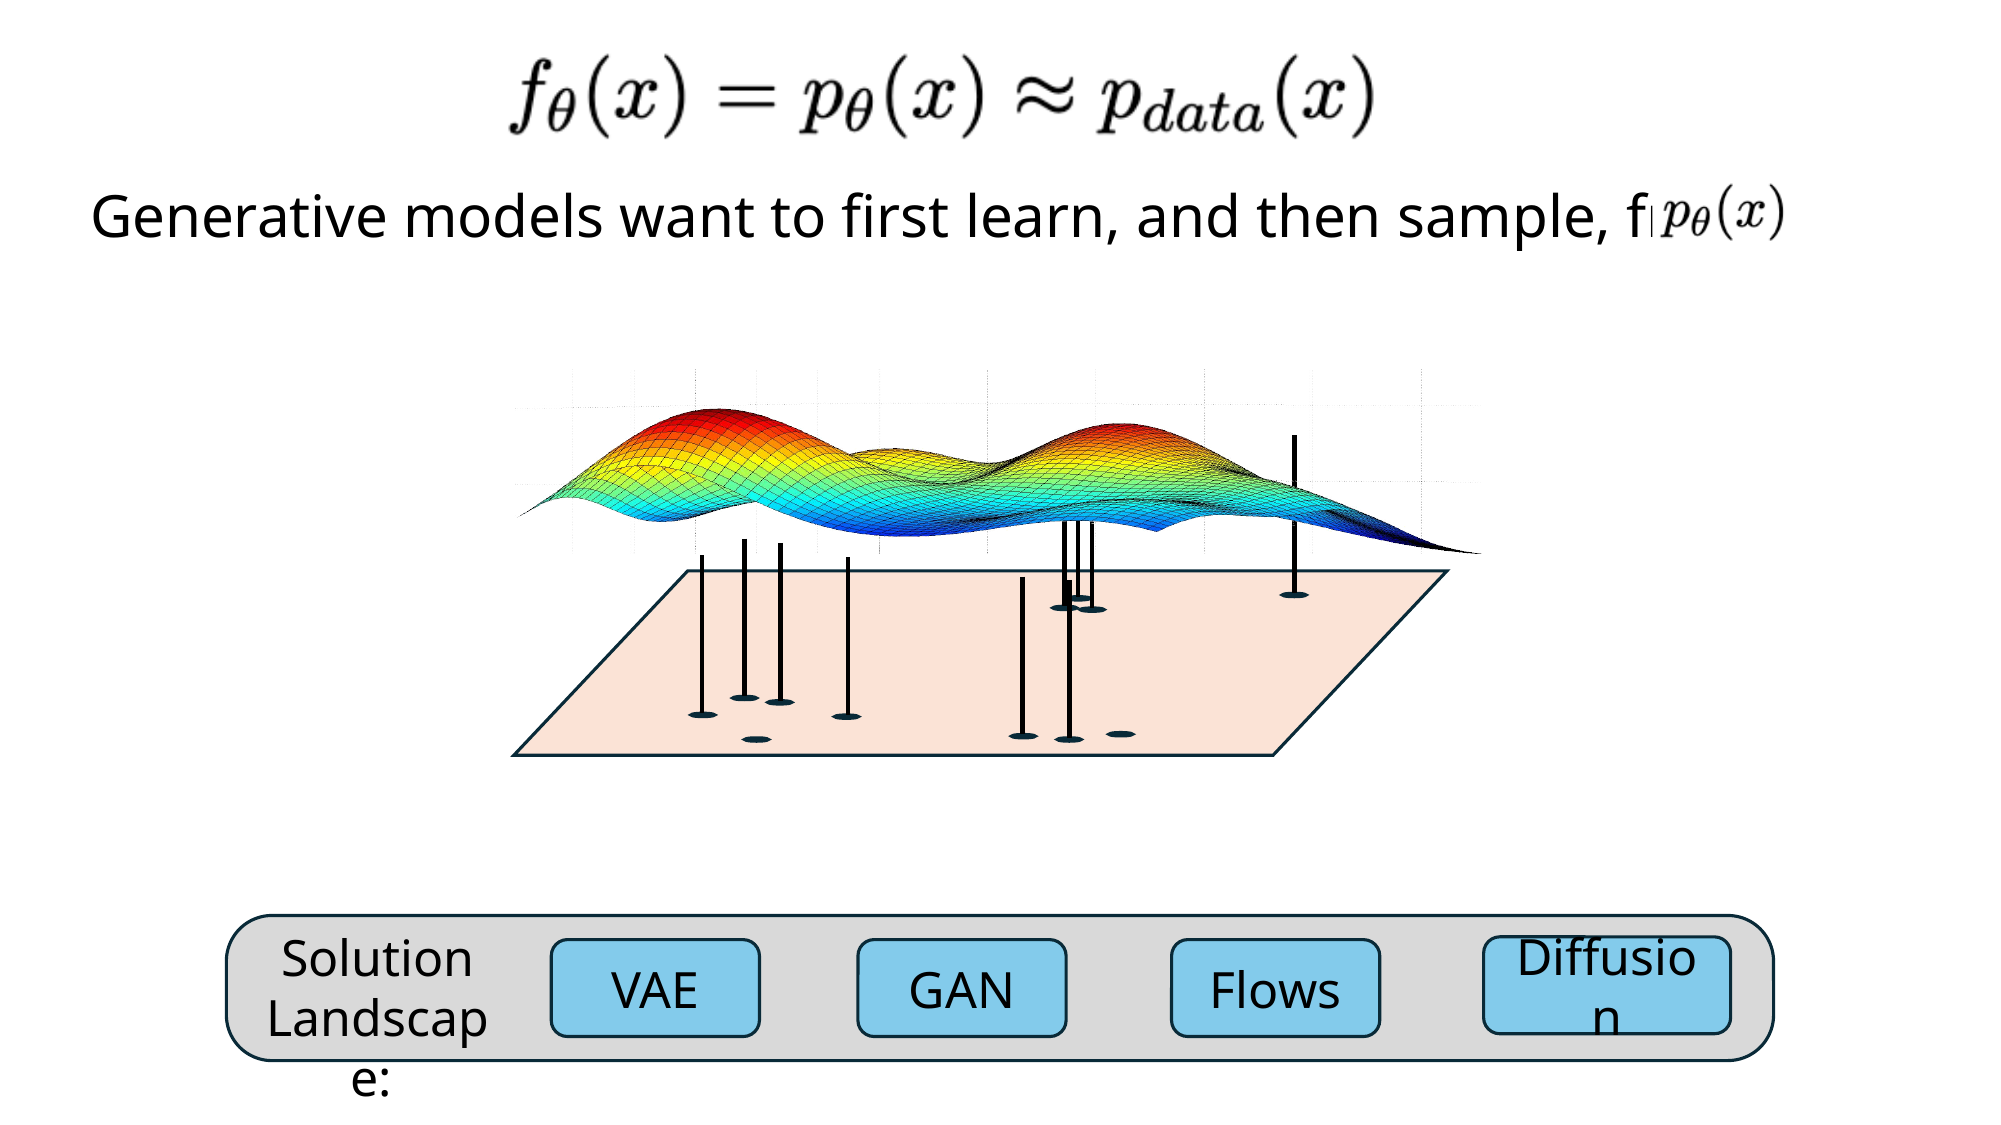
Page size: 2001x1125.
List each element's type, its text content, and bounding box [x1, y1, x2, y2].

text_box [224, 924, 242, 1052]
text_box VAE [549, 938, 762, 1039]
text_box Solution Landscape: [242, 919, 514, 1114]
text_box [179, 171, 1795, 264]
text_box [250, 913, 1776, 1063]
text_box Diffusion [1482, 935, 1733, 1036]
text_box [513, 369, 1483, 756]
picture [479, 36, 1397, 171]
text_box GAN [856, 938, 1068, 1039]
text_box Flows [1169, 938, 1382, 1039]
